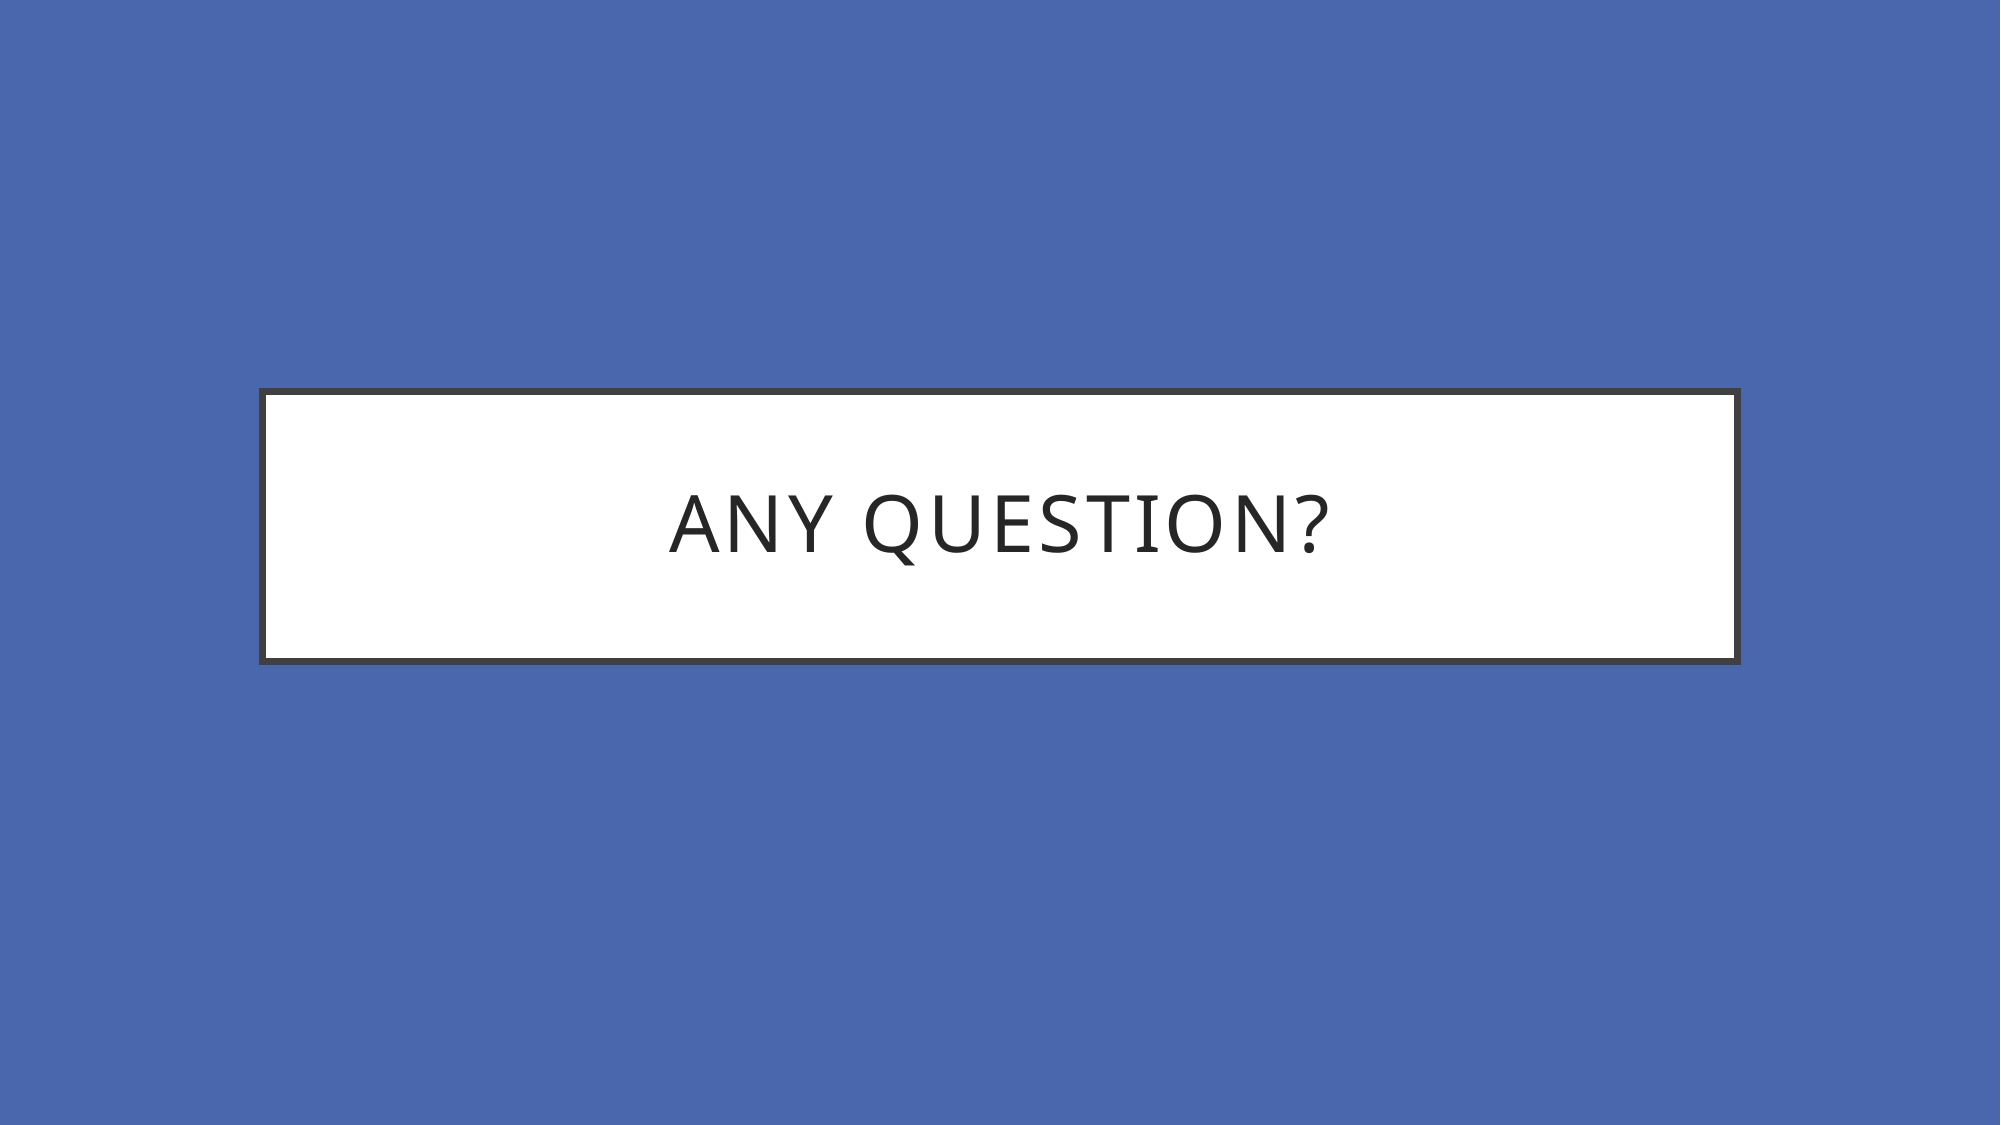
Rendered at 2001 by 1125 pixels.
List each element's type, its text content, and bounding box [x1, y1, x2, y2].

title Any question? [259, 388, 1741, 665]
